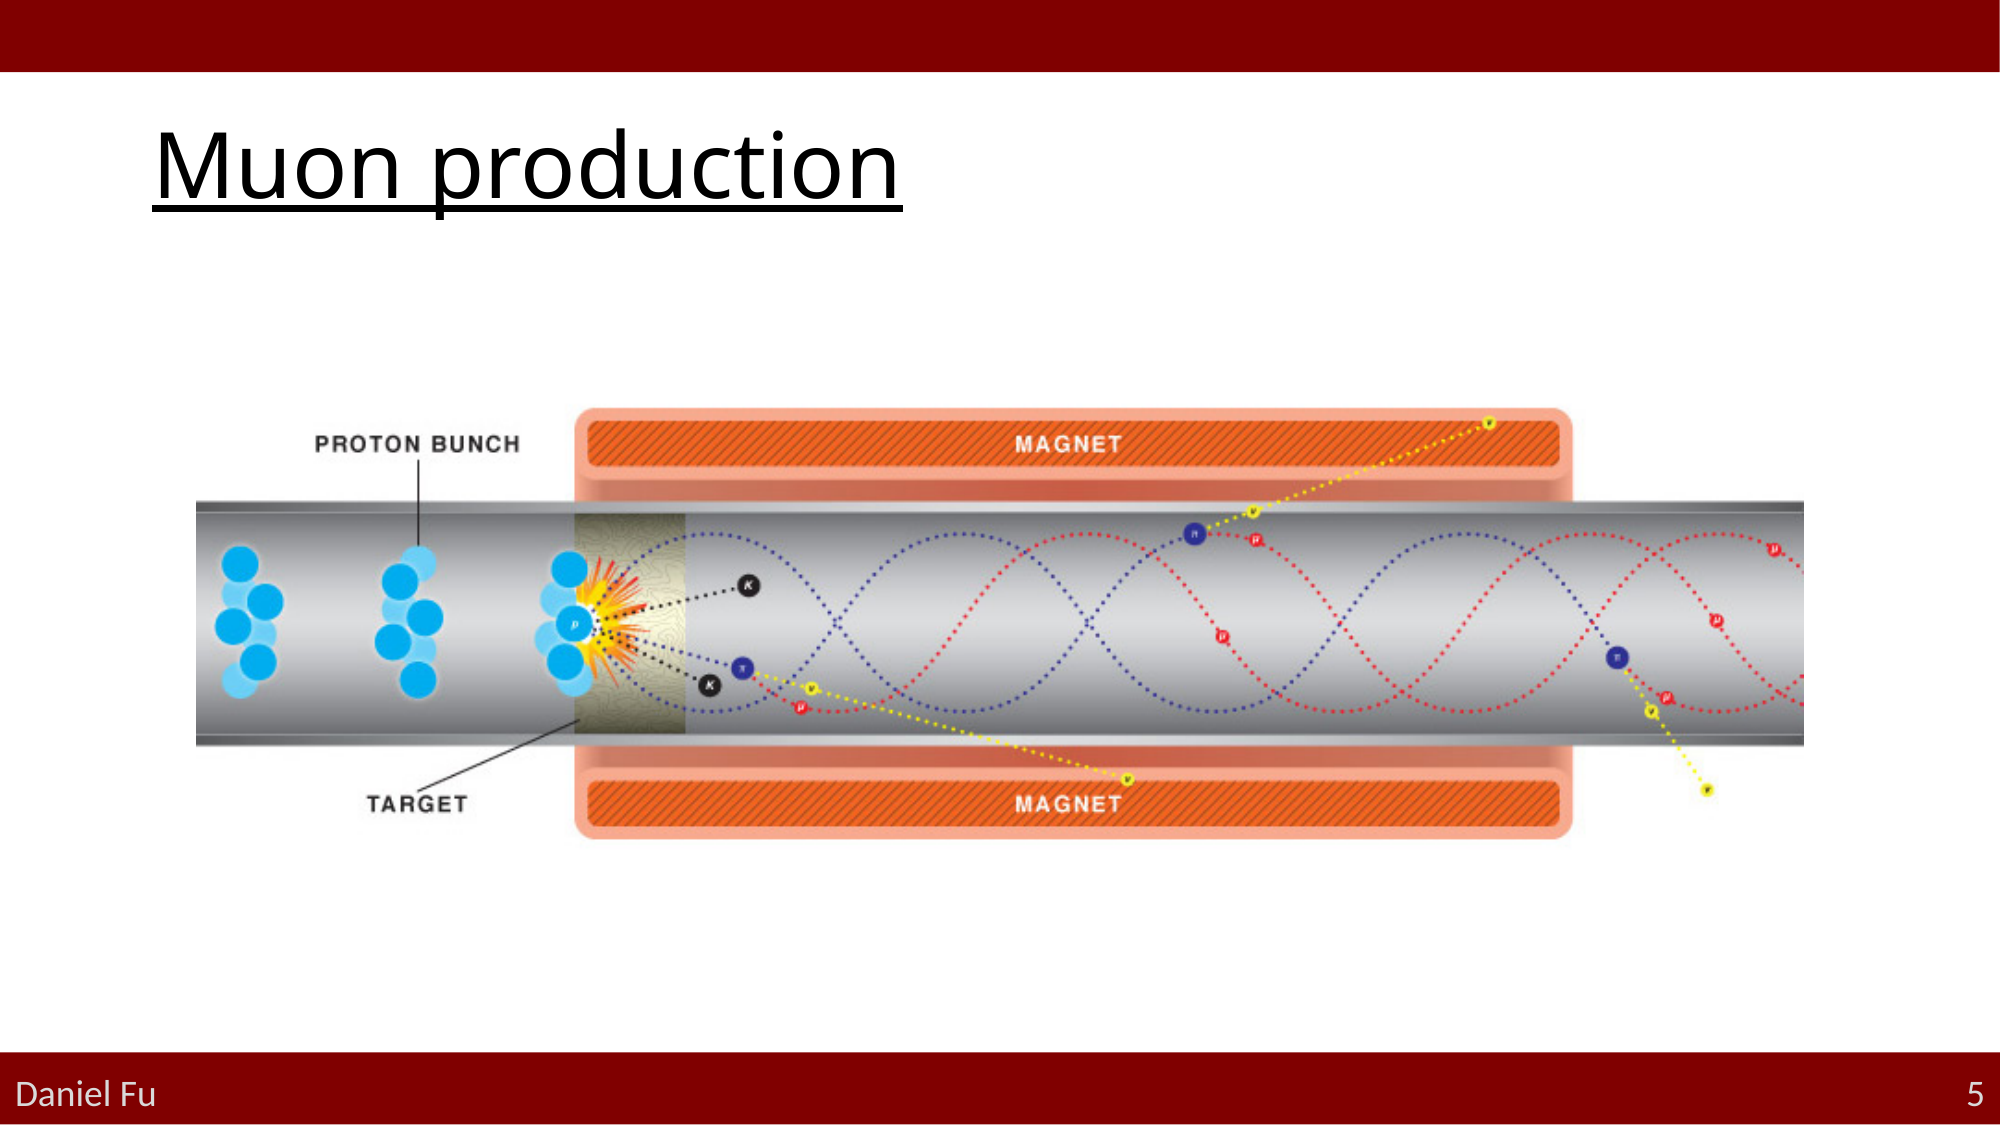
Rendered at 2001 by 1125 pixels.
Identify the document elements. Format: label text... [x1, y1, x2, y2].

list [196, 301, 1804, 949]
slide_number 5 [1550, 1061, 2000, 1122]
title Muon production [137, 59, 1863, 278]
footer Daniel Fu [0, 1061, 450, 1122]
